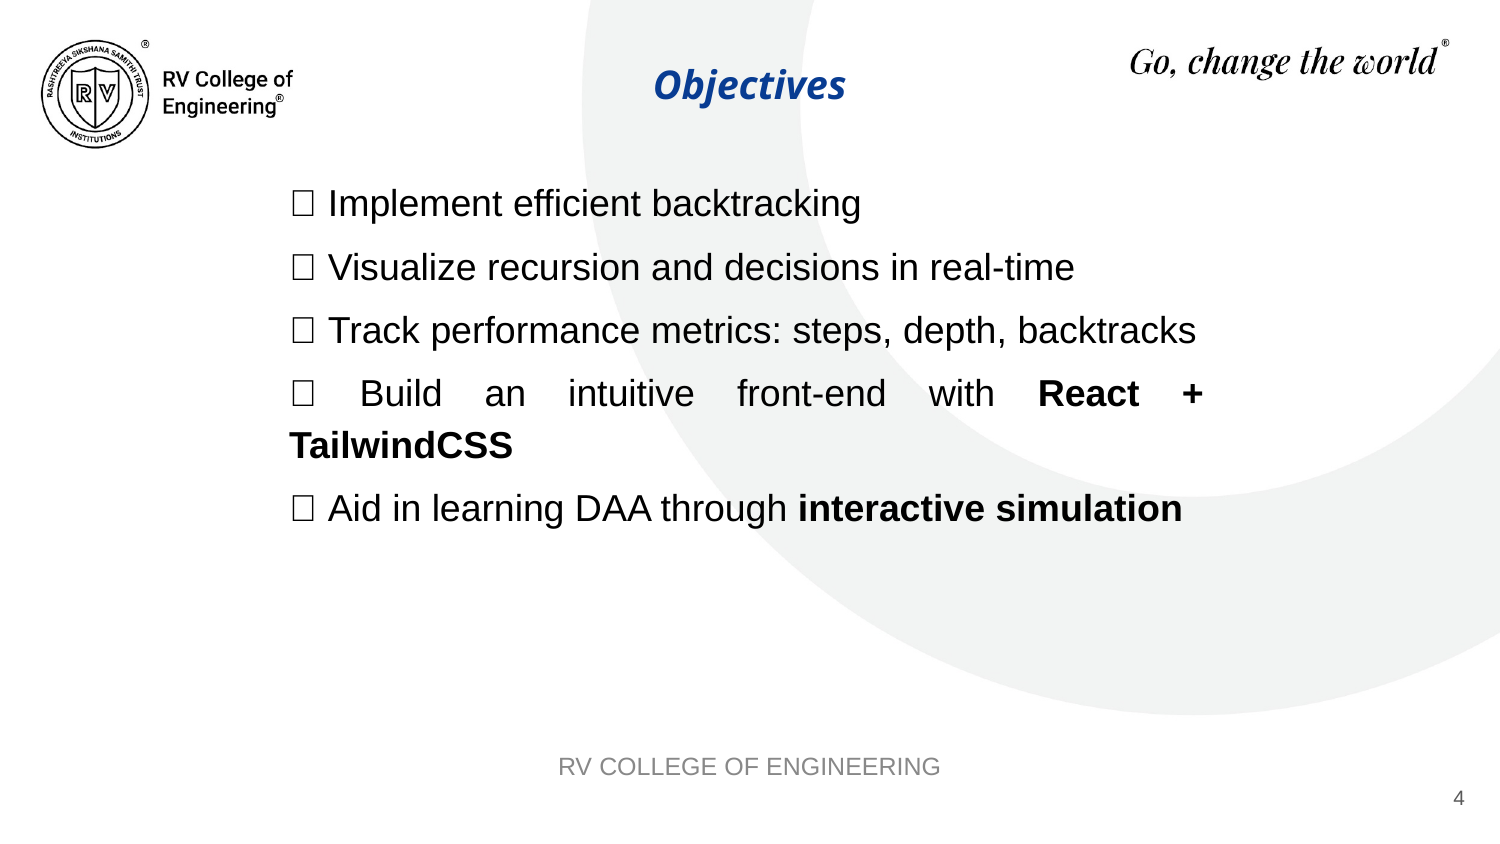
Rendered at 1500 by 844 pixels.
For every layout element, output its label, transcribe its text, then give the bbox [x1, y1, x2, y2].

picture [0, 0, 1500, 844]
list ✅ Implement efficient backtracking ✅ Visualize recursion and decisions in real-time ✅ Track performance metrics: steps, depth, backtracks ✅ Build an intuitive front-end with React + TailwindCSS ✅ Aid in learning DAA through interactive simulation [274, 157, 1219, 686]
text_box RV COLLEGE OF ENGINEERING [488, 735, 1012, 796]
title Objectives [504, 45, 996, 134]
slide_number ‹#› [1389, 764, 1480, 830]
